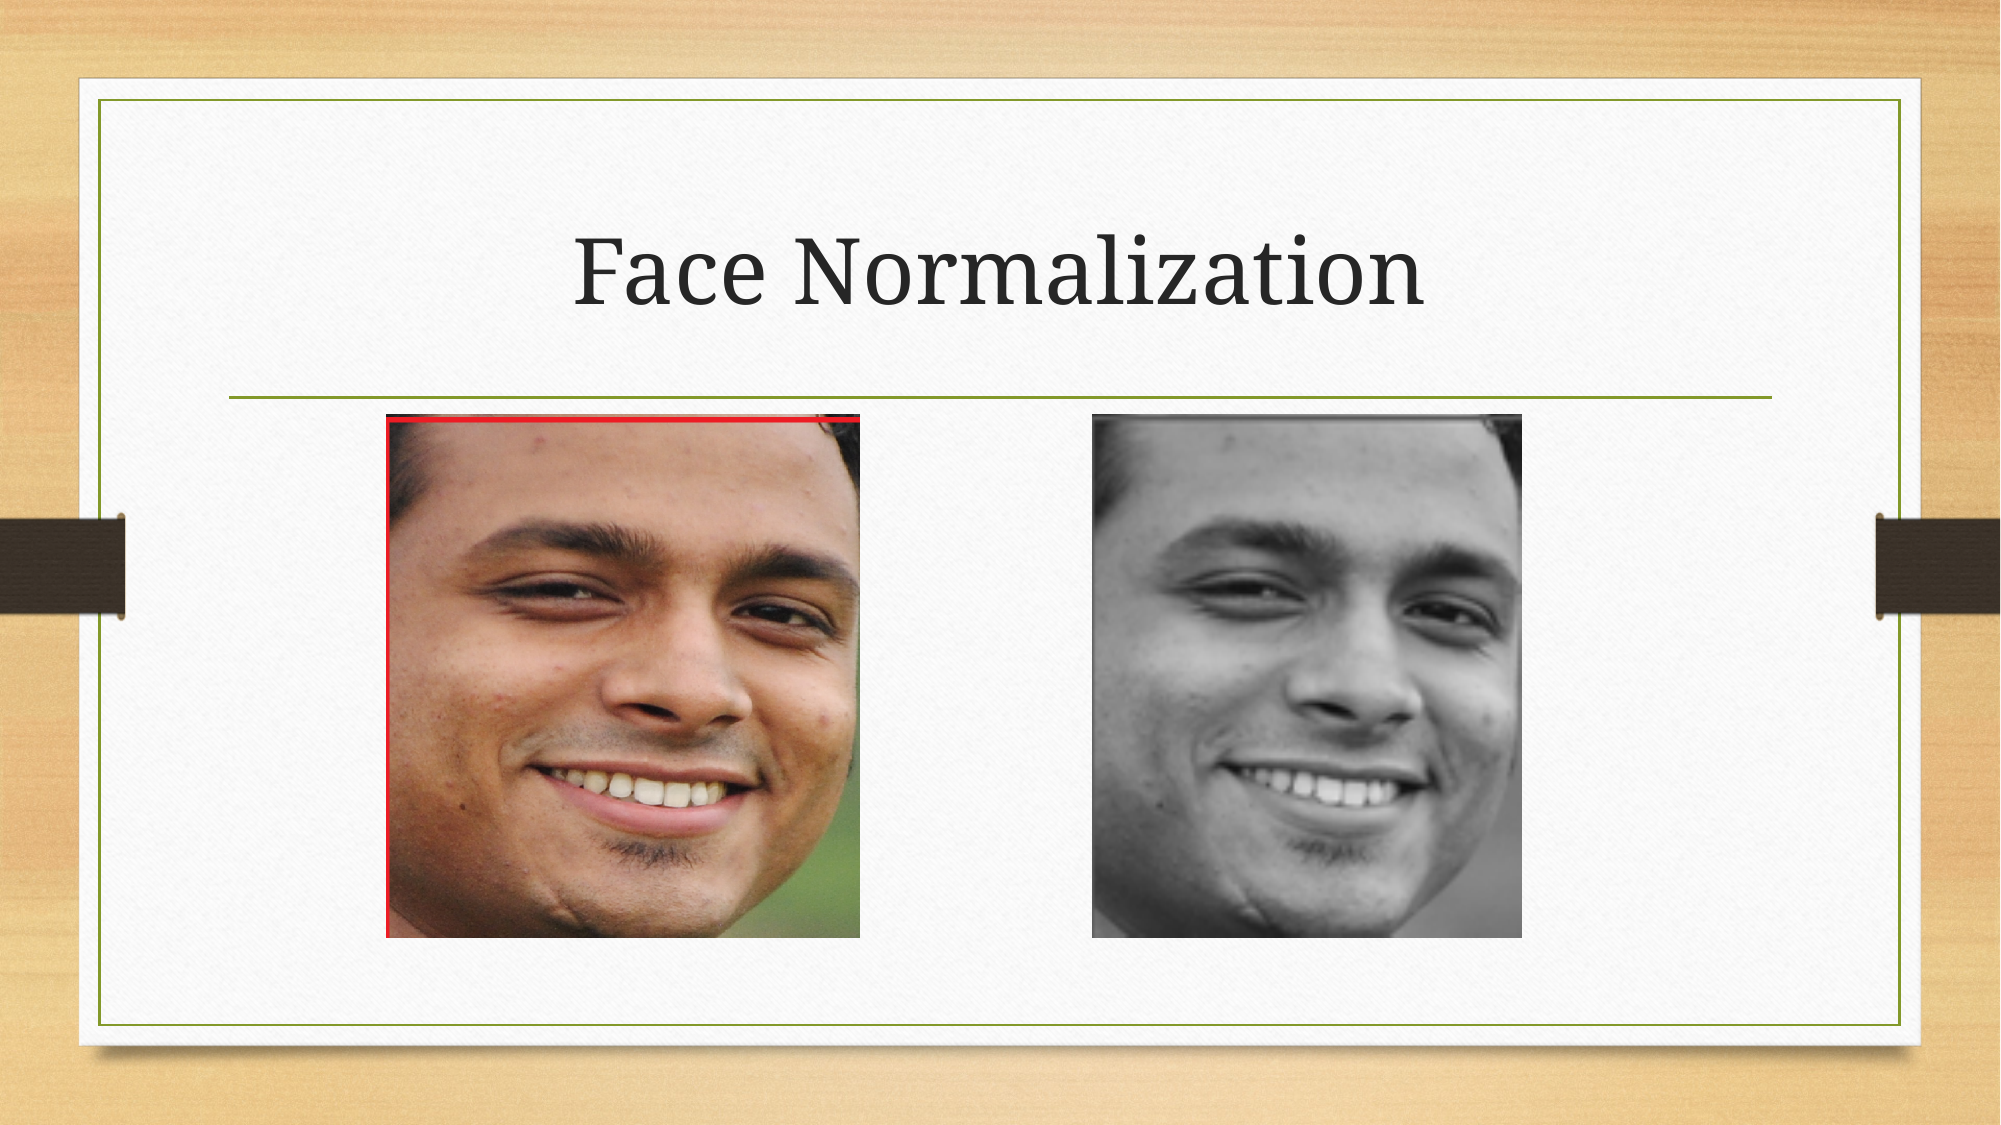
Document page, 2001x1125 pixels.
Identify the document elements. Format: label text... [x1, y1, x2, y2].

title Face Normalization [212, 161, 1788, 375]
picture [0, 0, 2001, 1125]
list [386, 414, 861, 938]
